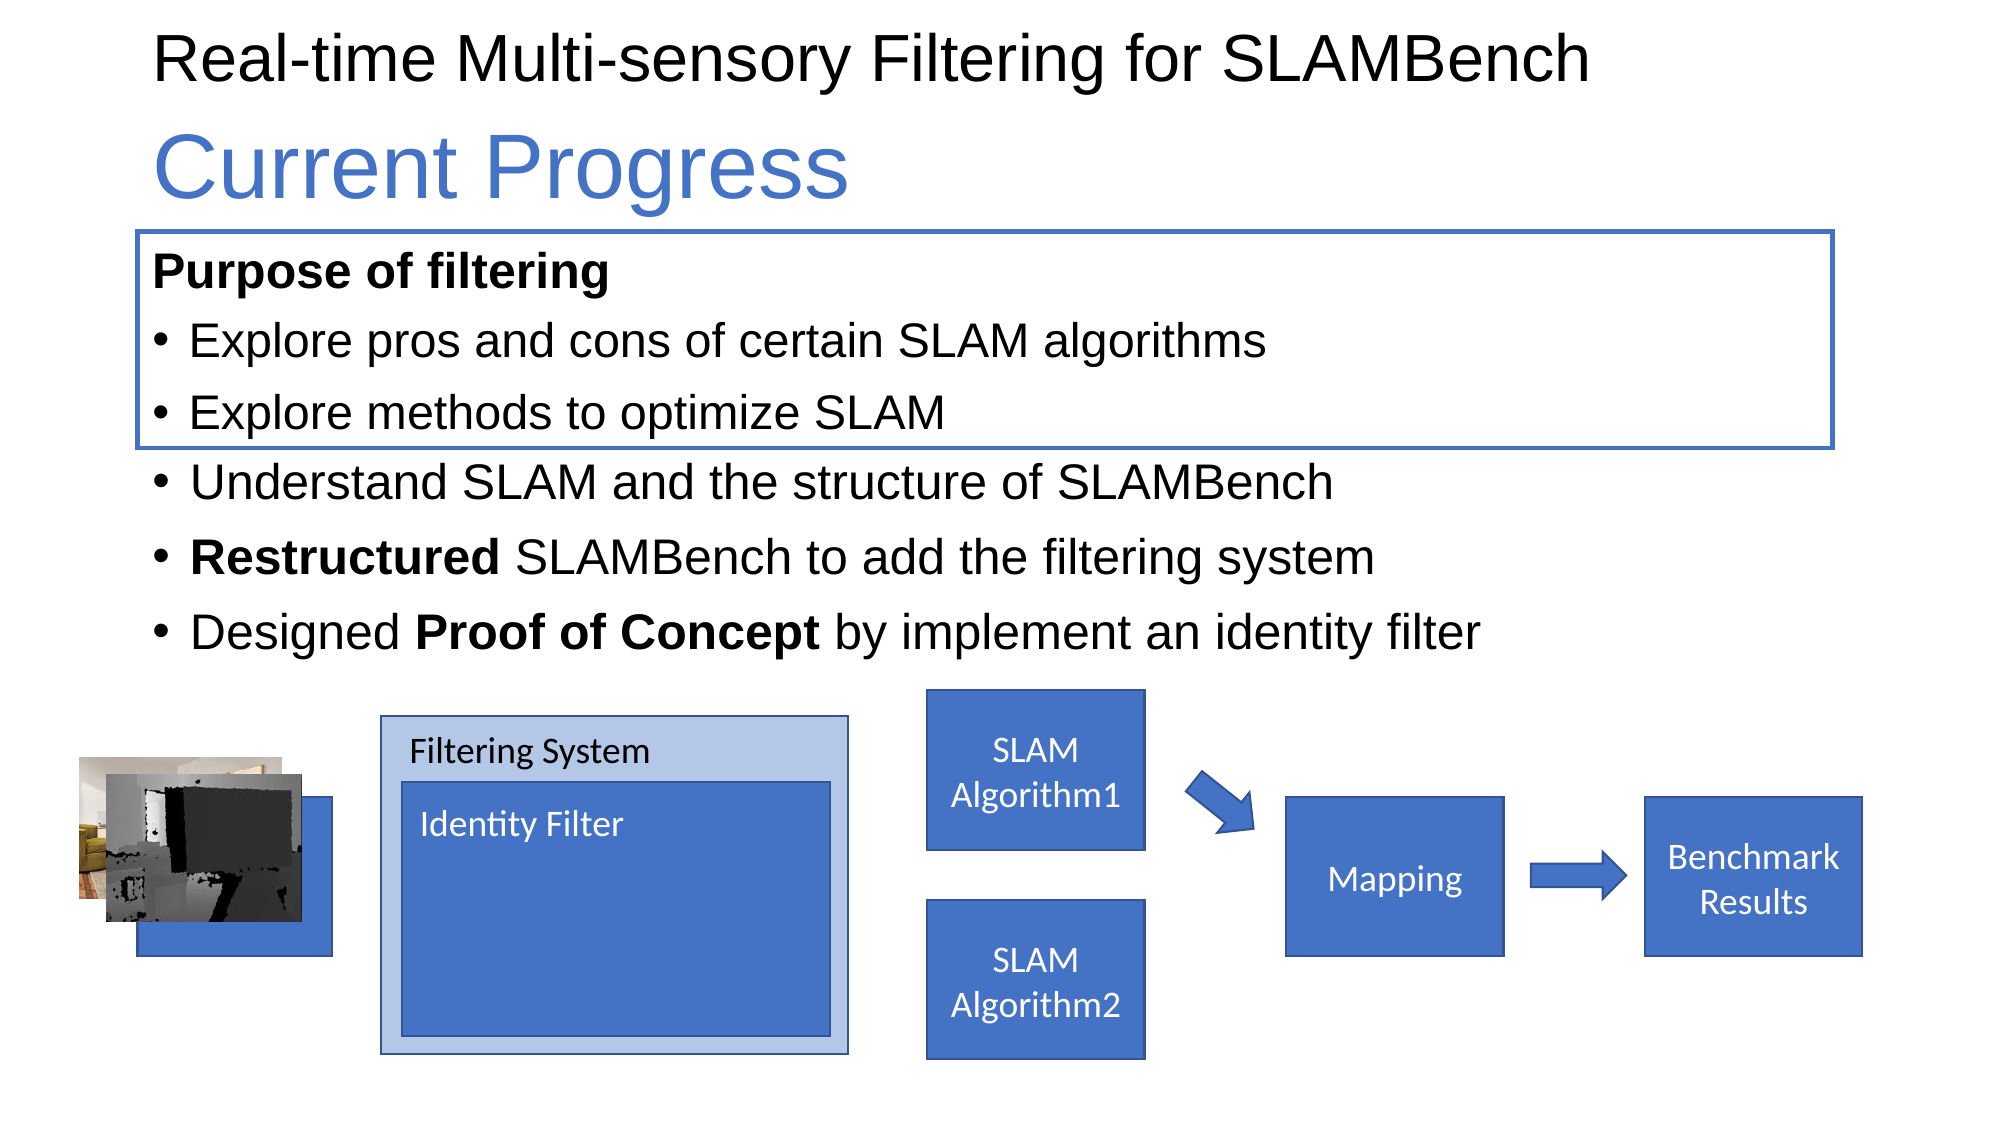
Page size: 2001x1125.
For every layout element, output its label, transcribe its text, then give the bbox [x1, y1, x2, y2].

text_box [401, 781, 830, 1036]
text_box [136, 230, 1833, 449]
text_box Benchmark Results [1644, 796, 1863, 957]
list Understand SLAM and the structure of SLAMBench Restructured SLAMBench to add the filtering system Designed Proof of Concept by implement an identity filter [137, 448, 1863, 671]
title Current Progress [137, 140, 1863, 278]
picture [79, 757, 302, 922]
text_box [1184, 769, 1255, 835]
text_box Loader [136, 796, 333, 957]
text_box Mapping [1285, 796, 1505, 957]
text_box [1529, 849, 1628, 902]
text_box SLAM Algorithm1 [926, 689, 1146, 851]
text_box SLAM Algorithm2 [926, 899, 1146, 1060]
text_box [381, 715, 848, 1055]
text_box Real-time Multi-sensory Filtering for SLAMBench [137, 0, 2000, 140]
